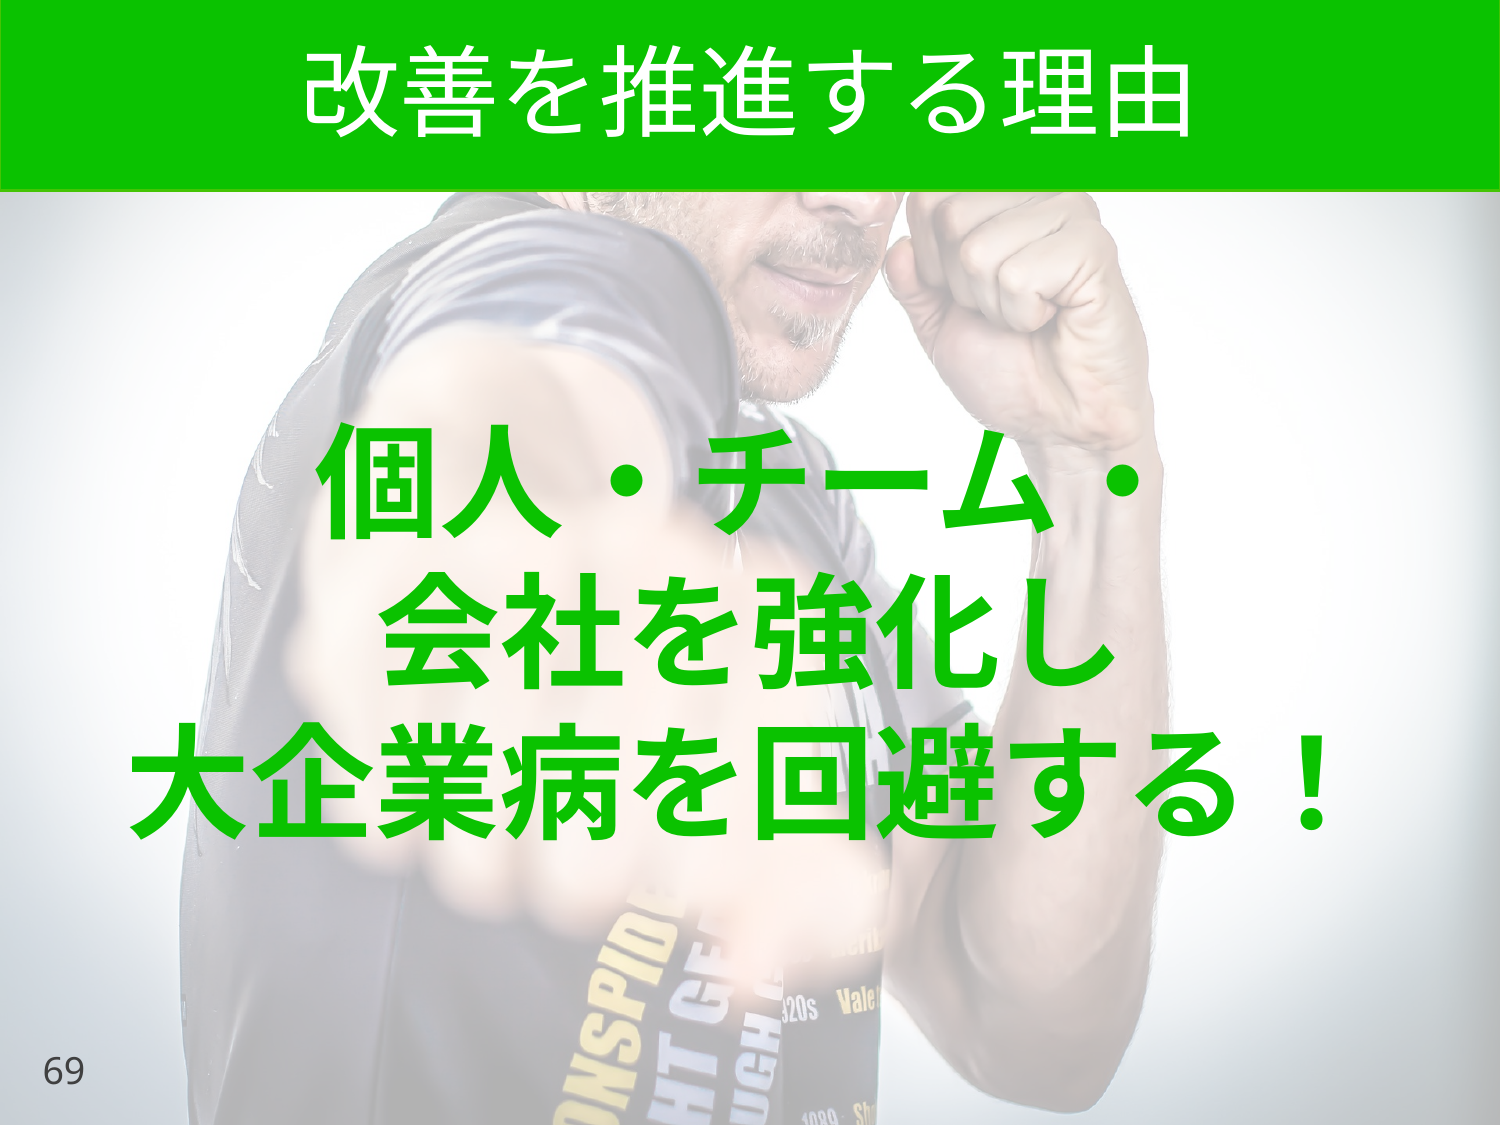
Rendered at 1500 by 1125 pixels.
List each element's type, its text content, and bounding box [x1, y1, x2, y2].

list 個人・チーム・ 会社を強化し 大企業病を回避する！ [103, 277, 1397, 1000]
title 改善を推進する理由 [0, 53, 1500, 140]
slide_number 69 [27, 1042, 146, 1102]
